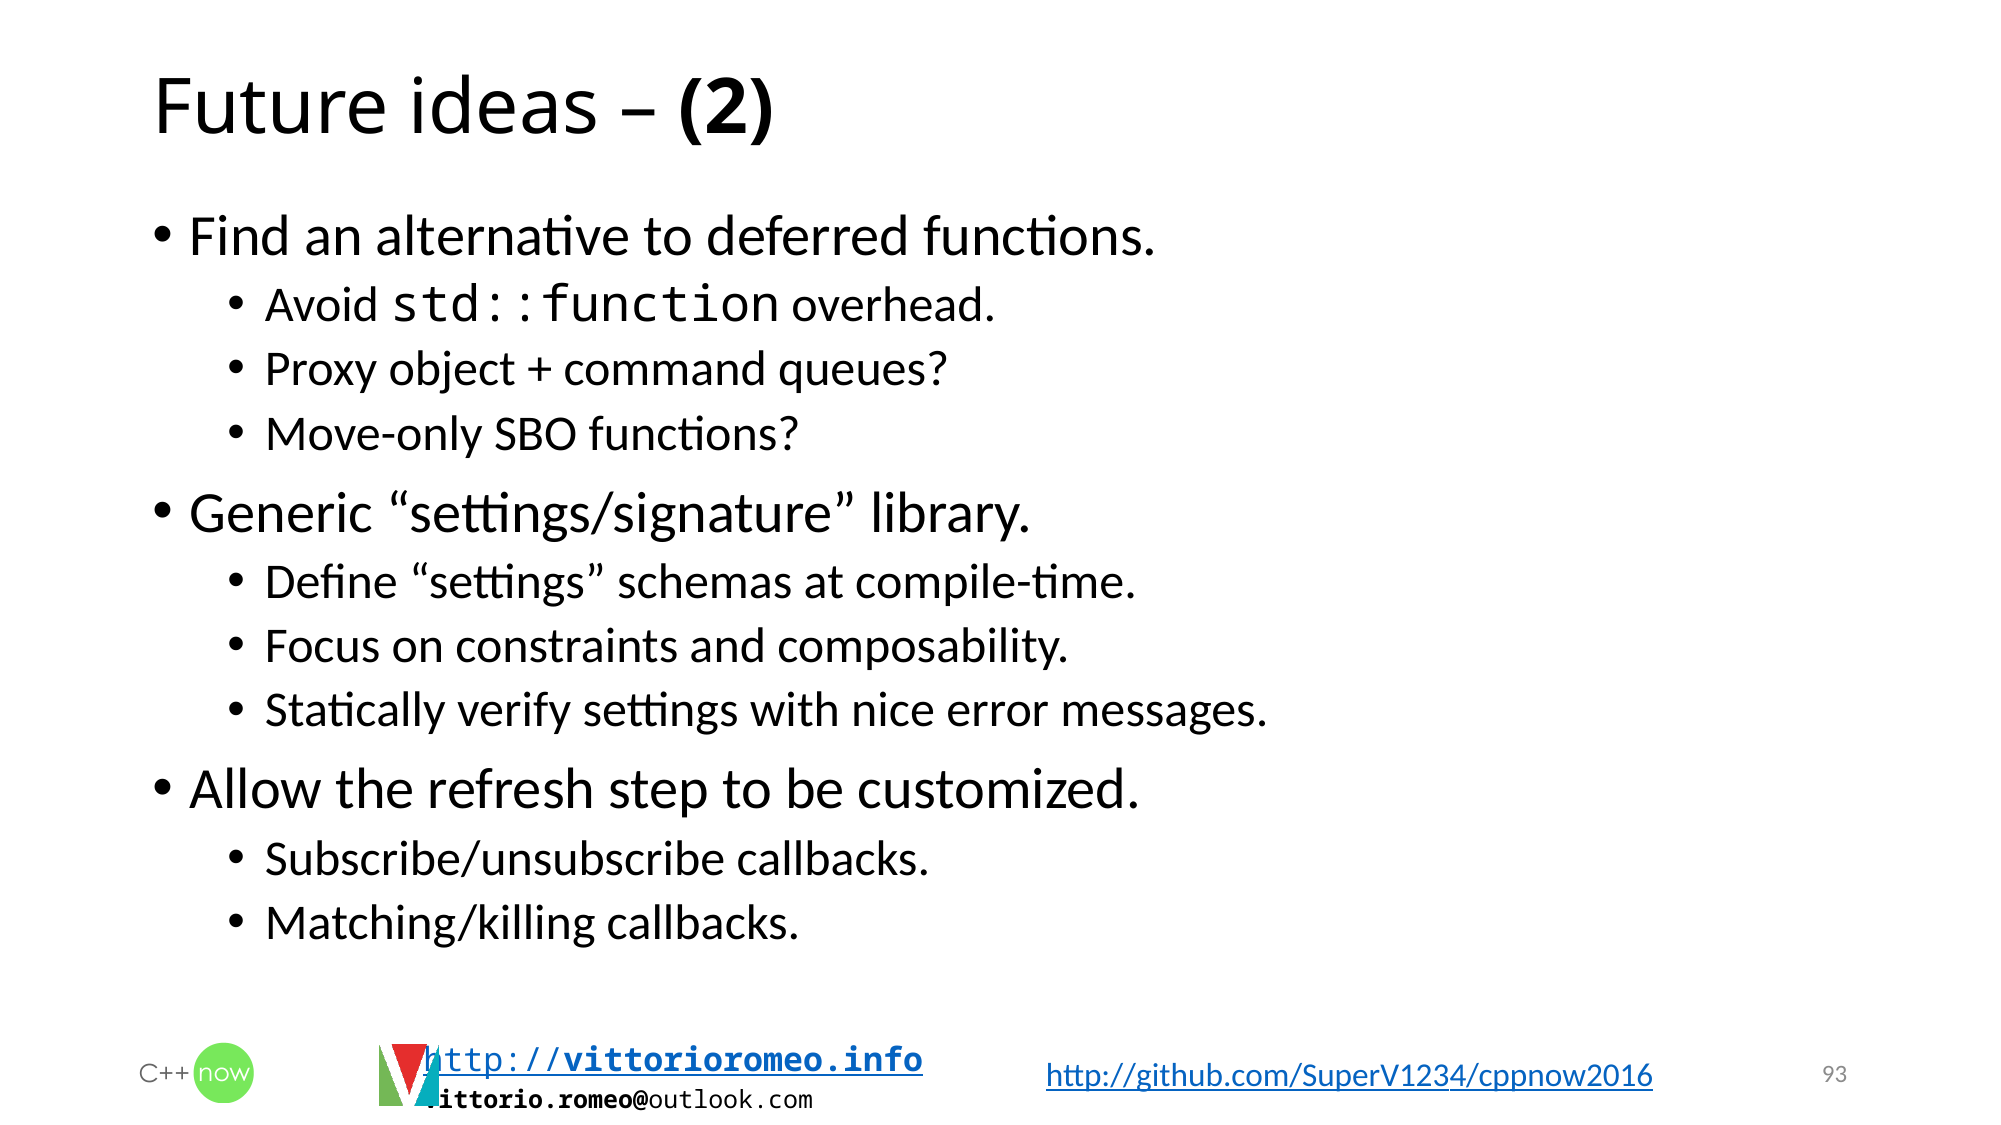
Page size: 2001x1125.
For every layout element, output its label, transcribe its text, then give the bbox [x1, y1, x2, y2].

slide_number 93 [1793, 1042, 1863, 1103]
list Find an alternative to deferred functions. Avoid std::function overhead. Proxy object + command queues? Move-only SBO functions? Generic “settings/signature” library. Define “settings” schemas at compile-time. Focus on constraints and composability. Statically verify settings with nice error messages. Allow the refresh step to be customized. Subscribe/unsubscribe callbacks. Matching/killing callbacks. [137, 197, 1863, 993]
title Future ideas – (2) [137, 59, 1863, 159]
picture [379, 1044, 439, 1106]
picture [137, 1041, 256, 1103]
